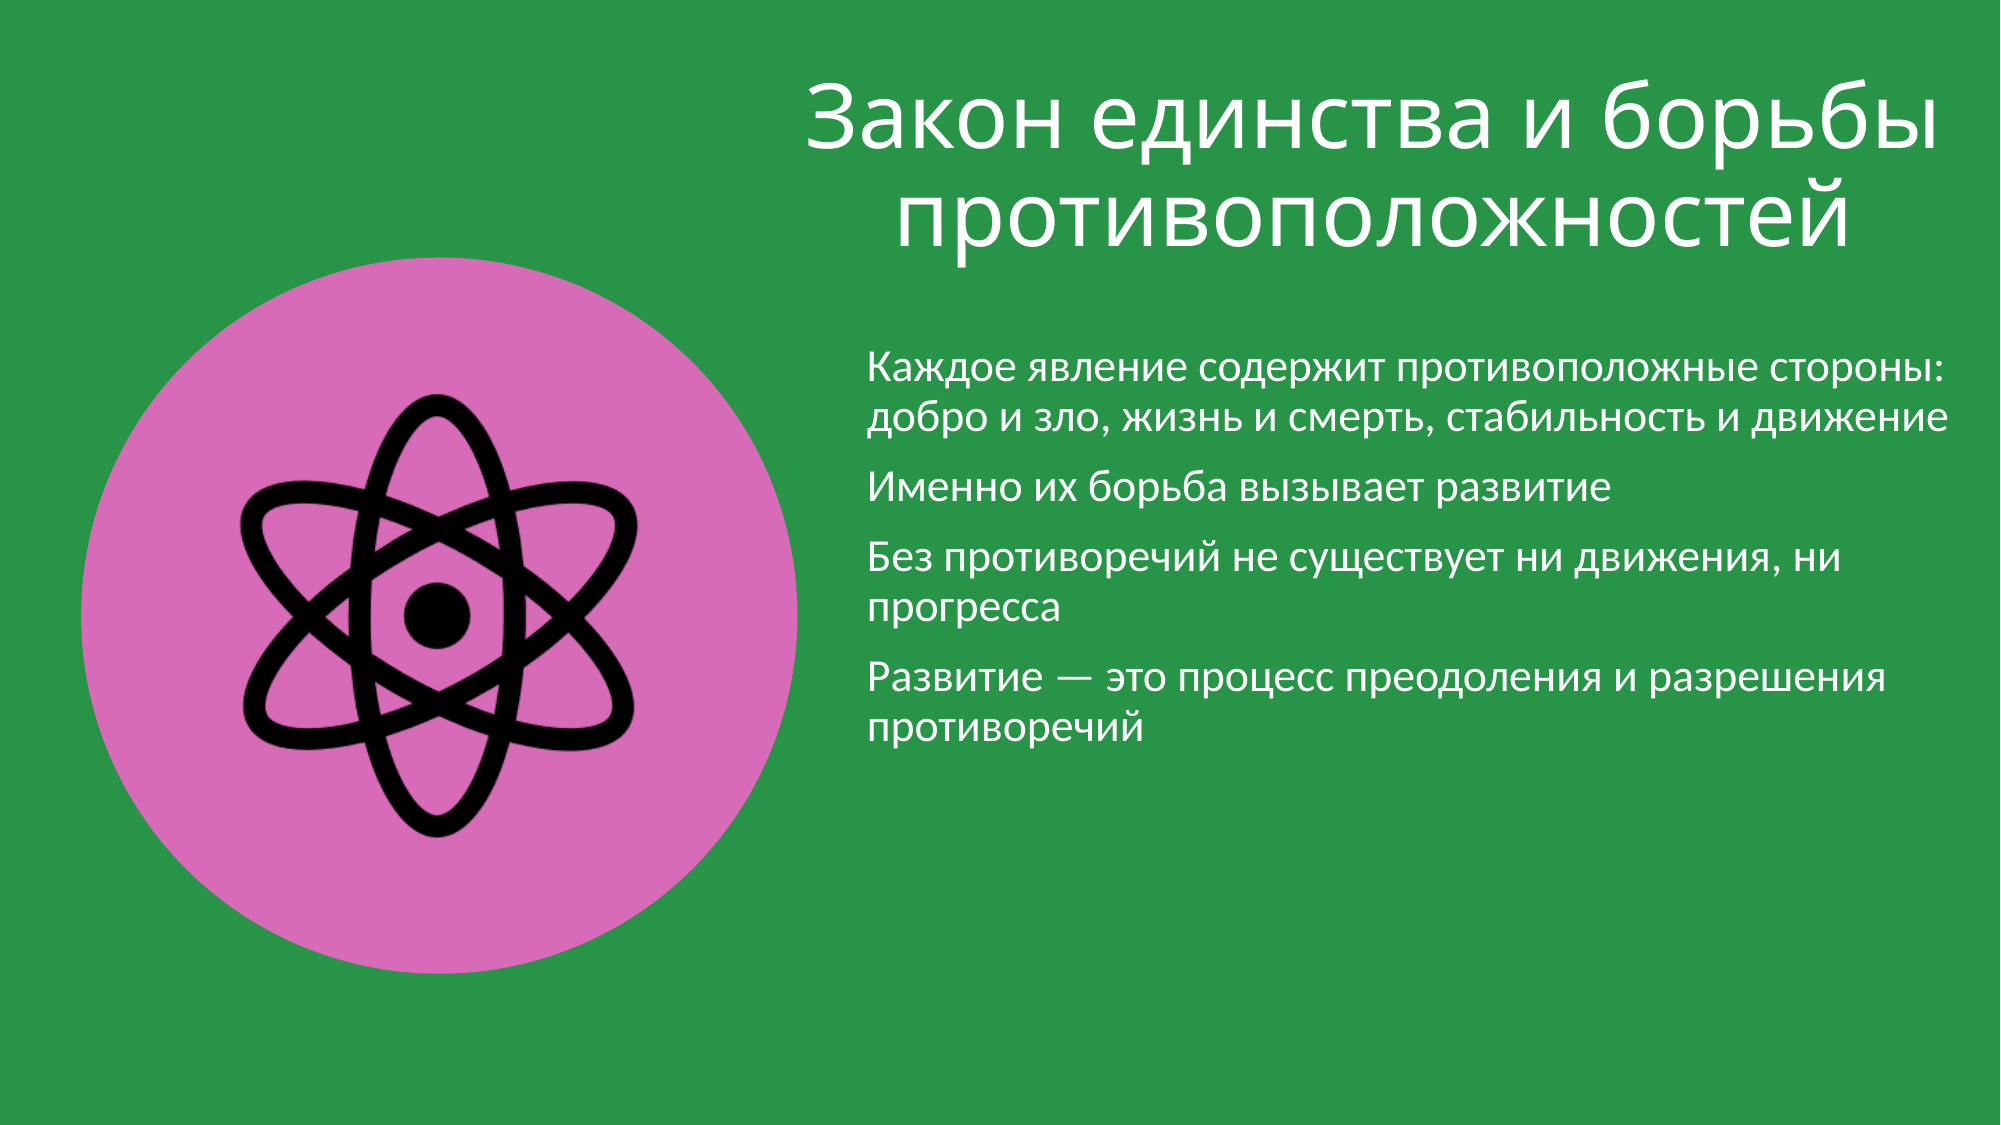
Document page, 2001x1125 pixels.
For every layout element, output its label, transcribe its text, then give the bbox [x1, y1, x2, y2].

text_box [223, 272, 656, 349]
picture [173, 349, 705, 882]
title Закон единства и борьбы противоположностей [748, 0, 2000, 274]
text_box [705, 398, 783, 833]
subtitle Каждое явление содержит противоположные стороны: добро и зло, жизнь и смерть, стабильность и движение Именно их борьба вызывает развитие Без противоречий не существует ни движения, ни прогресса Развитие — это процесс преодоления и разрешения противоречий [851, 334, 1978, 791]
text_box [96, 399, 173, 832]
text_box [223, 882, 656, 959]
